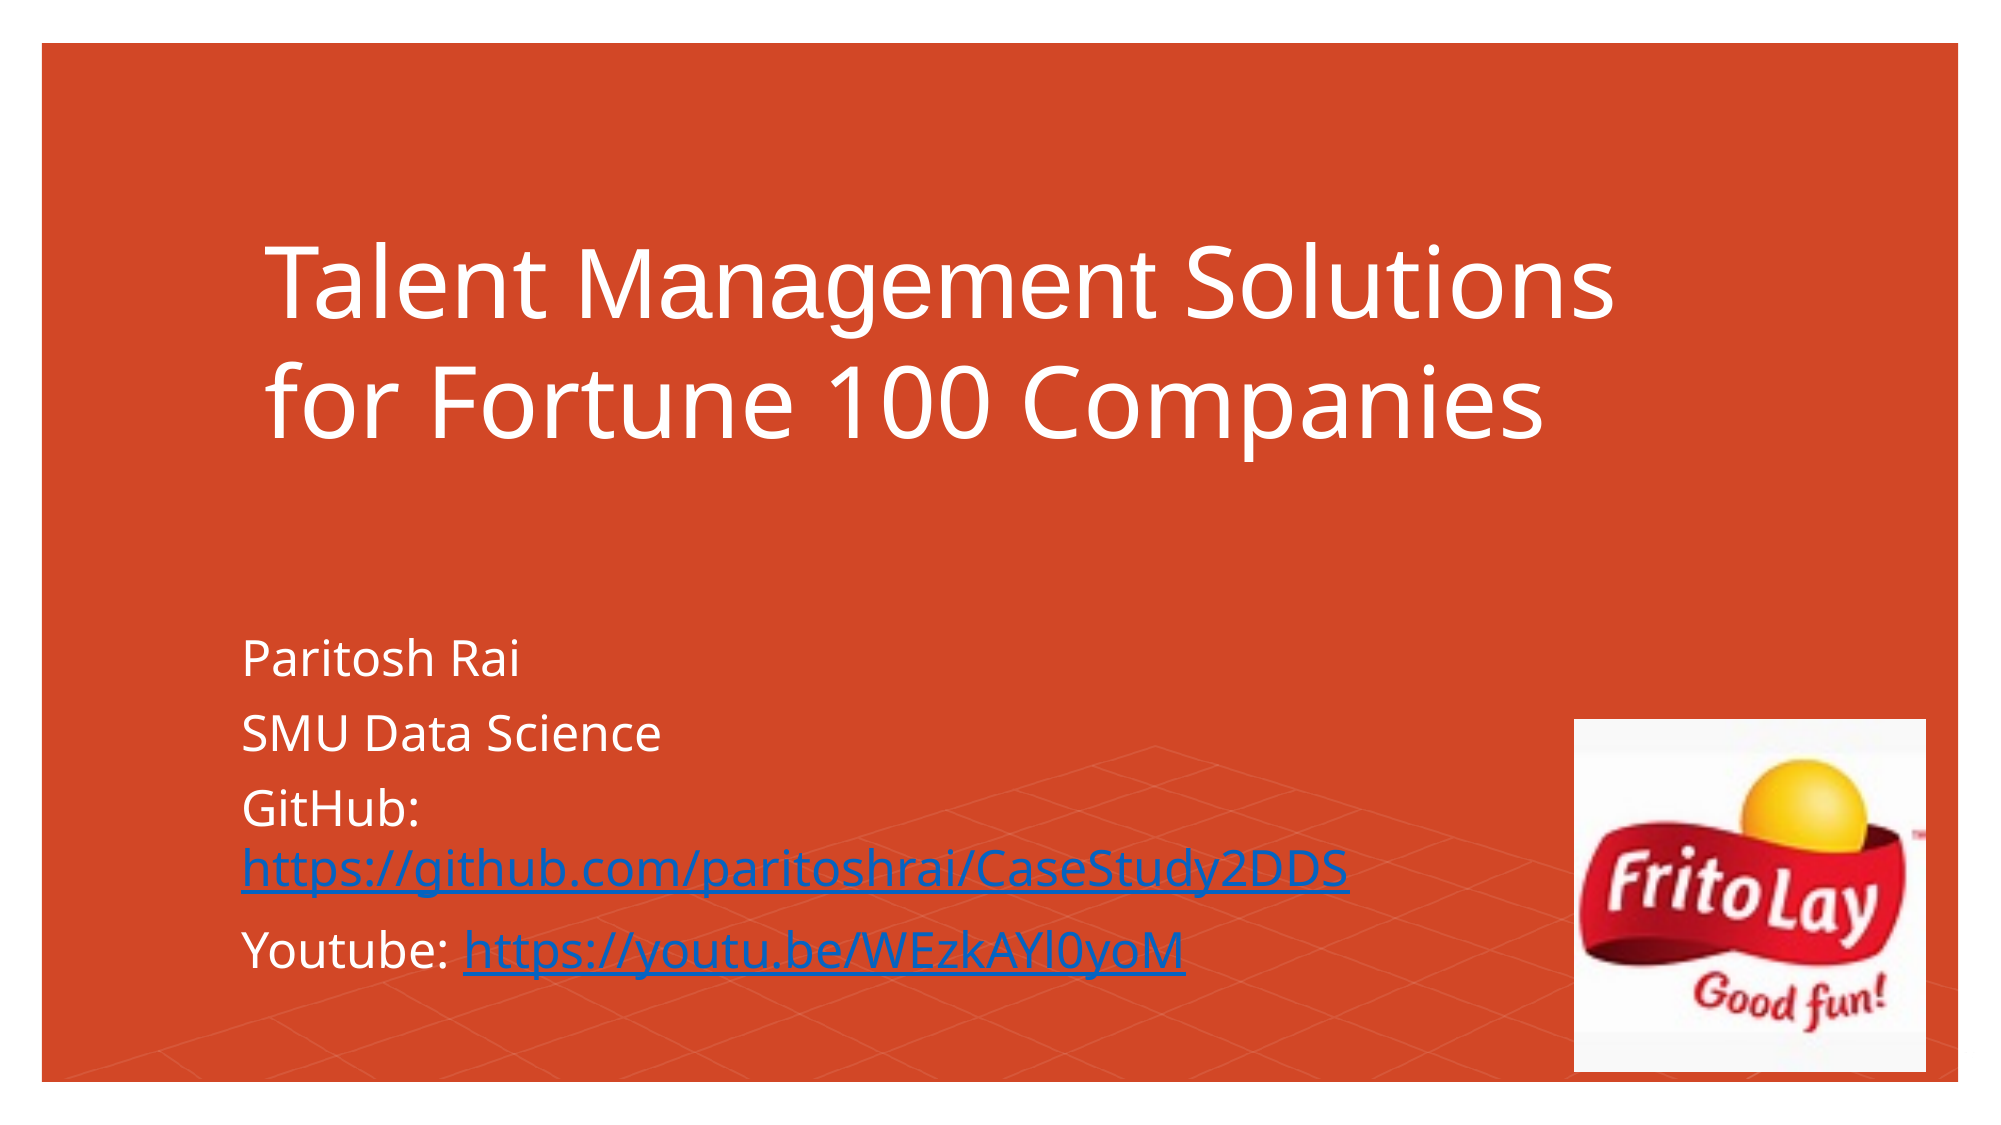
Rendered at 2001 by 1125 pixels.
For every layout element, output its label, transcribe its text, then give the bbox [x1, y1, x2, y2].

picture [56, 719, 1979, 1079]
title Talent Management Solutions for Fortune 100 Companies [249, 218, 1750, 513]
subtitle Paritosh Rai SMU Data Science GitHub: https://github.com/paritoshrai/CaseStudy2DDS Youtube: https://youtu.be/WEzkAYl0yoM [226, 626, 1489, 1037]
